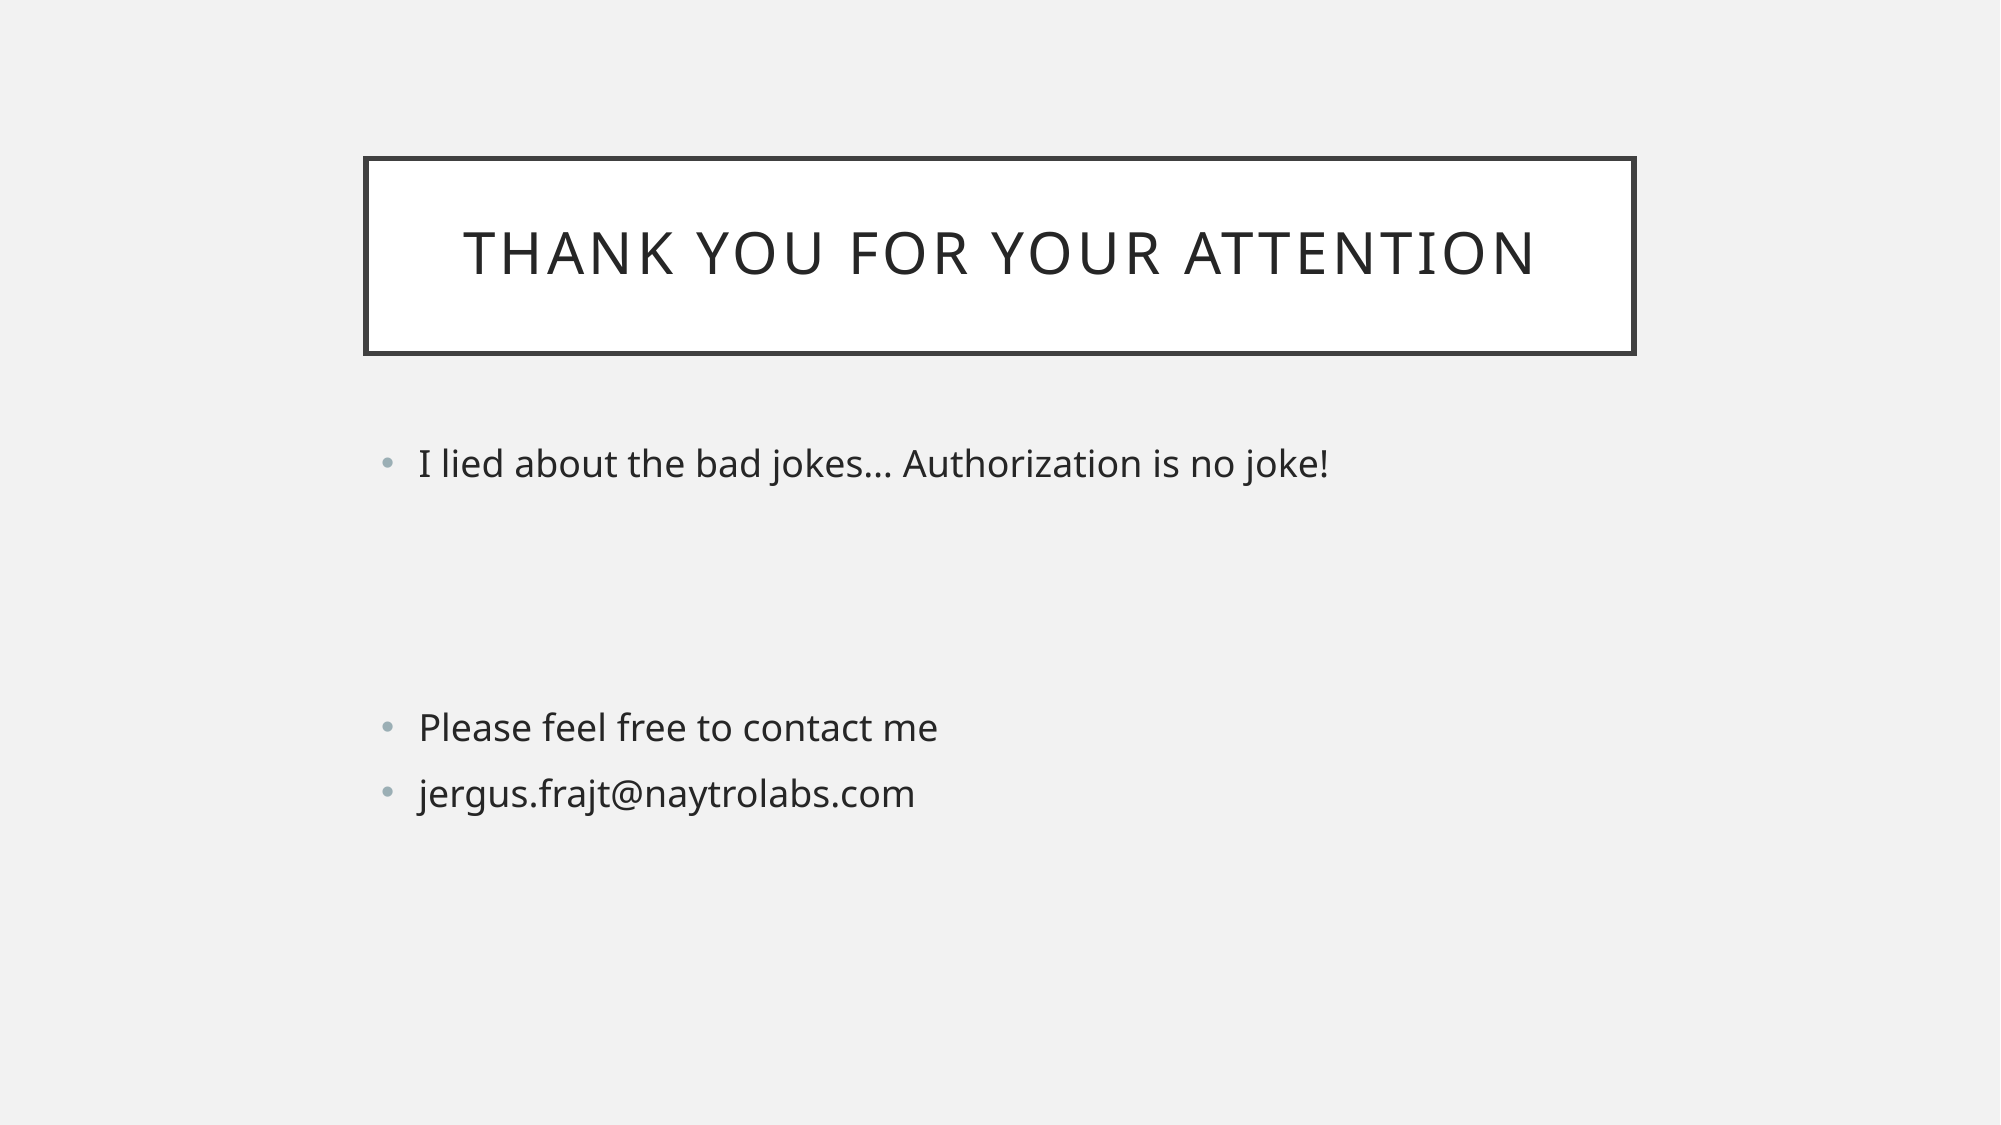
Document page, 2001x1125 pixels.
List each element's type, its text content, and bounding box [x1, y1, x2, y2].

title Thank you for your attention [363, 156, 1637, 356]
list I lied about the bad jokes… Authorization is no joke! Please feel free to contact me jergus.frajt@naytrolabs.com [366, 432, 1634, 942]
